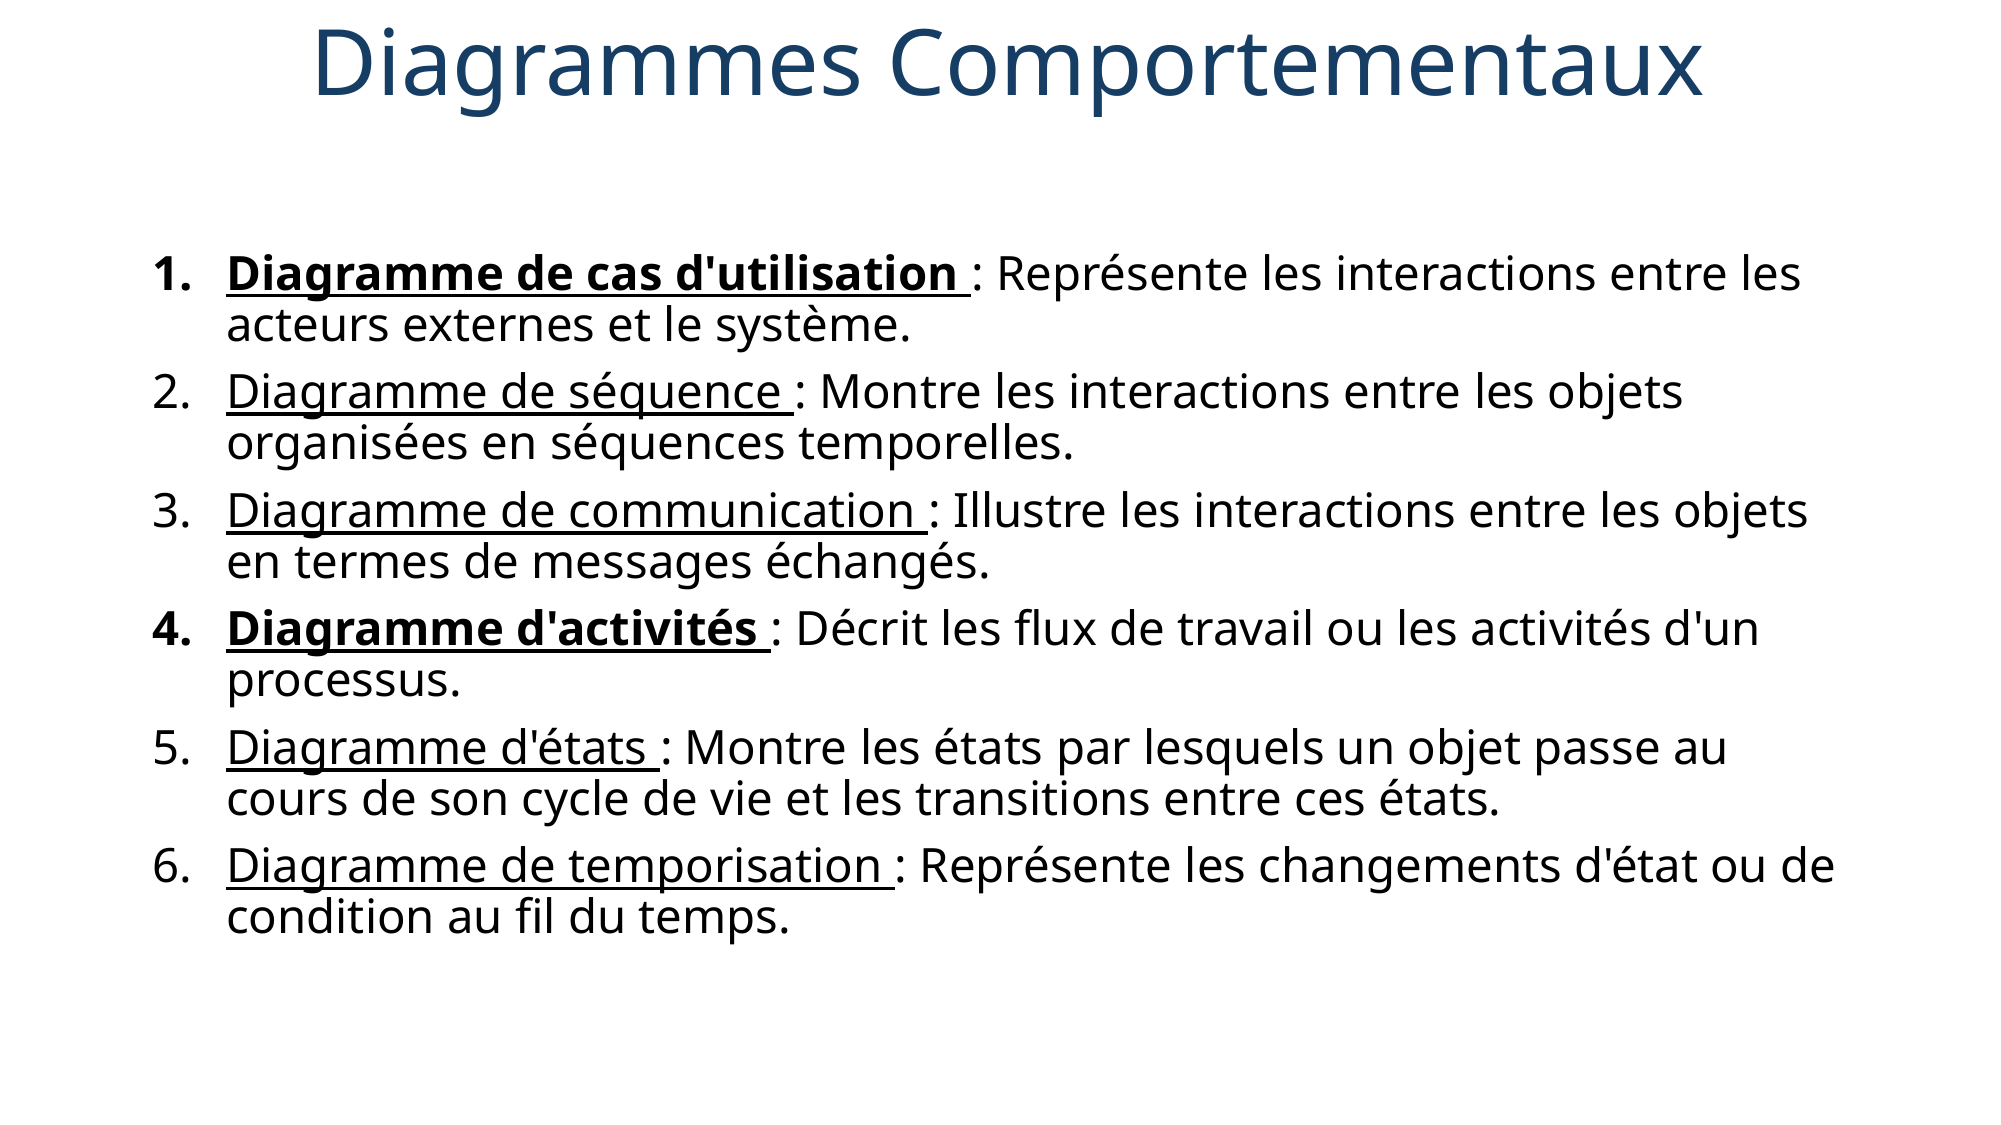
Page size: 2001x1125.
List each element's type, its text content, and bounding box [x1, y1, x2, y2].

list Diagramme de cas d'utilisation : Représente les interactions entre les acteurs externes et le système. Diagramme de séquence : Montre les interactions entre les objets organisées en séquences temporelles. Diagramme de communication : Illustre les interactions entre les objets en termes de messages échangés. Diagramme d'activités : Décrit les flux de travail ou les activités d'un processus. Diagramme d'états : Montre les états par lesquels un objet passe au cours de son cycle de vie et les transitions entre ces états. Diagramme de temporisation : Représente les changements d'état ou de condition au fil du temps. [137, 242, 1863, 956]
title Diagrammes Comportementaux [145, 0, 1871, 175]
